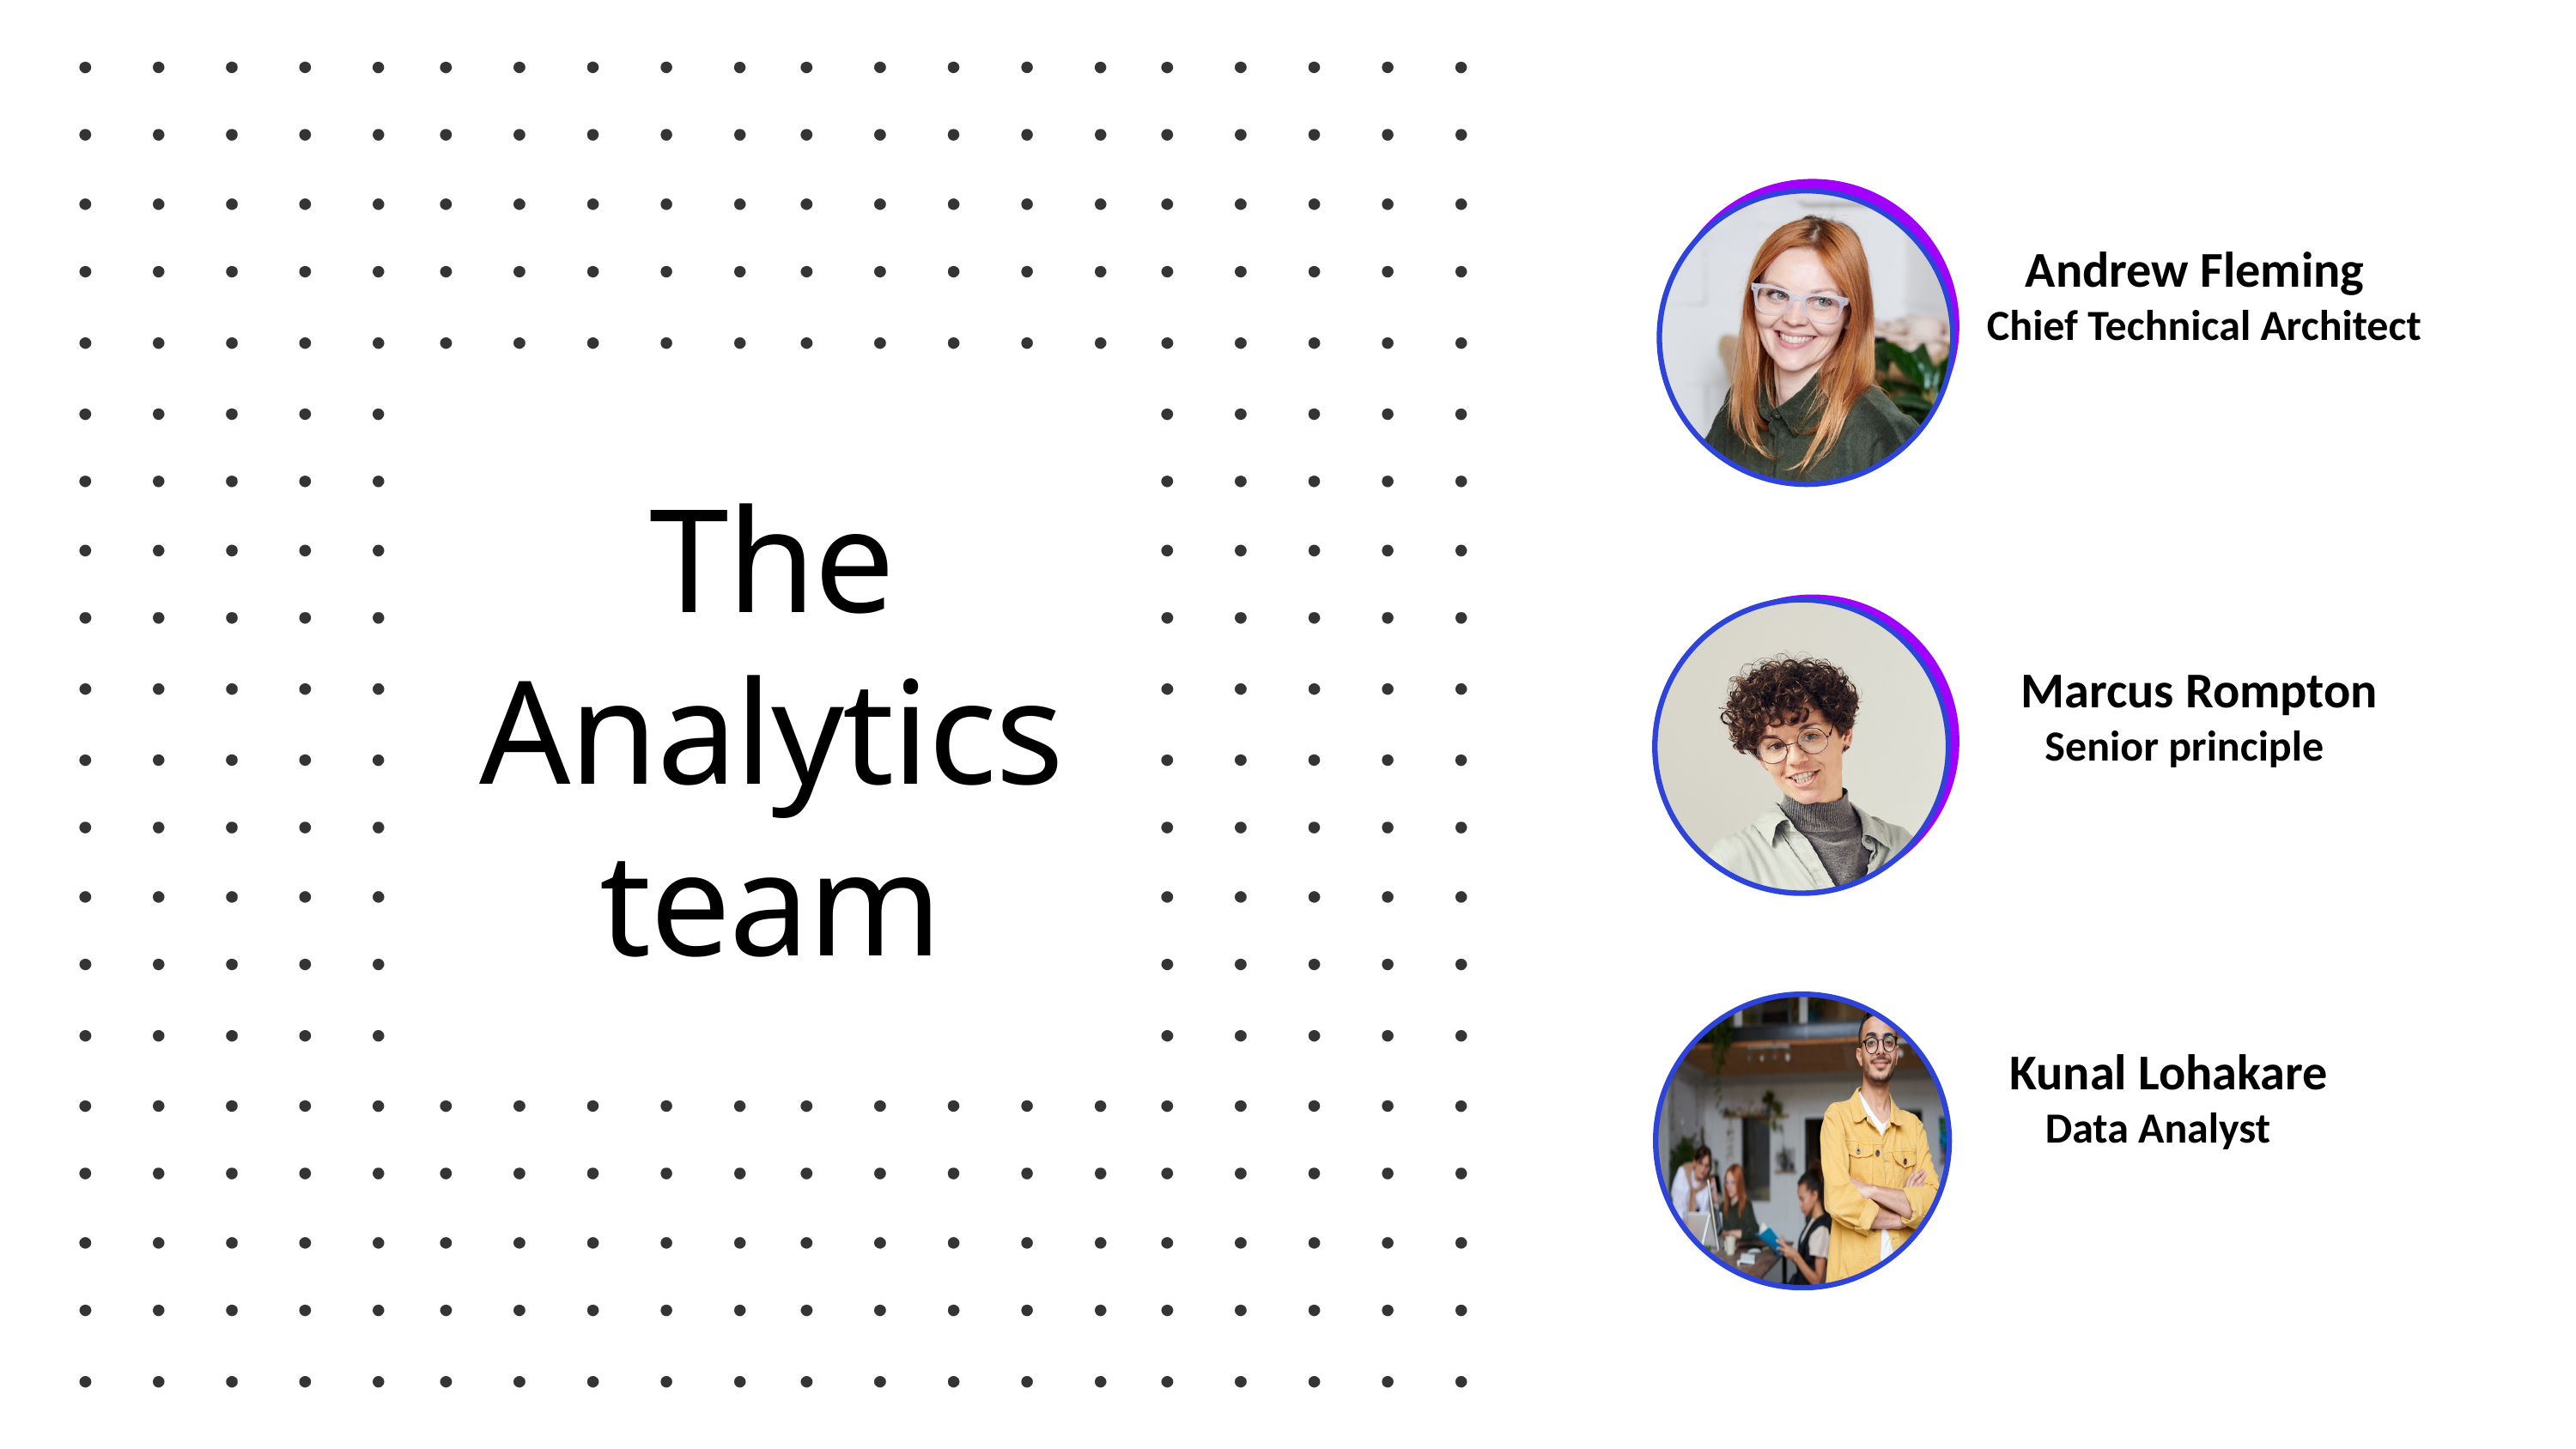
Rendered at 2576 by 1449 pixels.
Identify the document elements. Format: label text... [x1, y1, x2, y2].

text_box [70, 57, 1472, 1392]
text_box Andrew Fleming Chief Technical Architect Marcus Rompton Senior principle Kunal Lohakare Data Analyst [1974, 230, 2519, 1299]
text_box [1647, 597, 1956, 896]
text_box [1665, 179, 1960, 184]
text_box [1665, 594, 1960, 888]
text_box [1653, 185, 1960, 490]
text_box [1649, 988, 1956, 1294]
